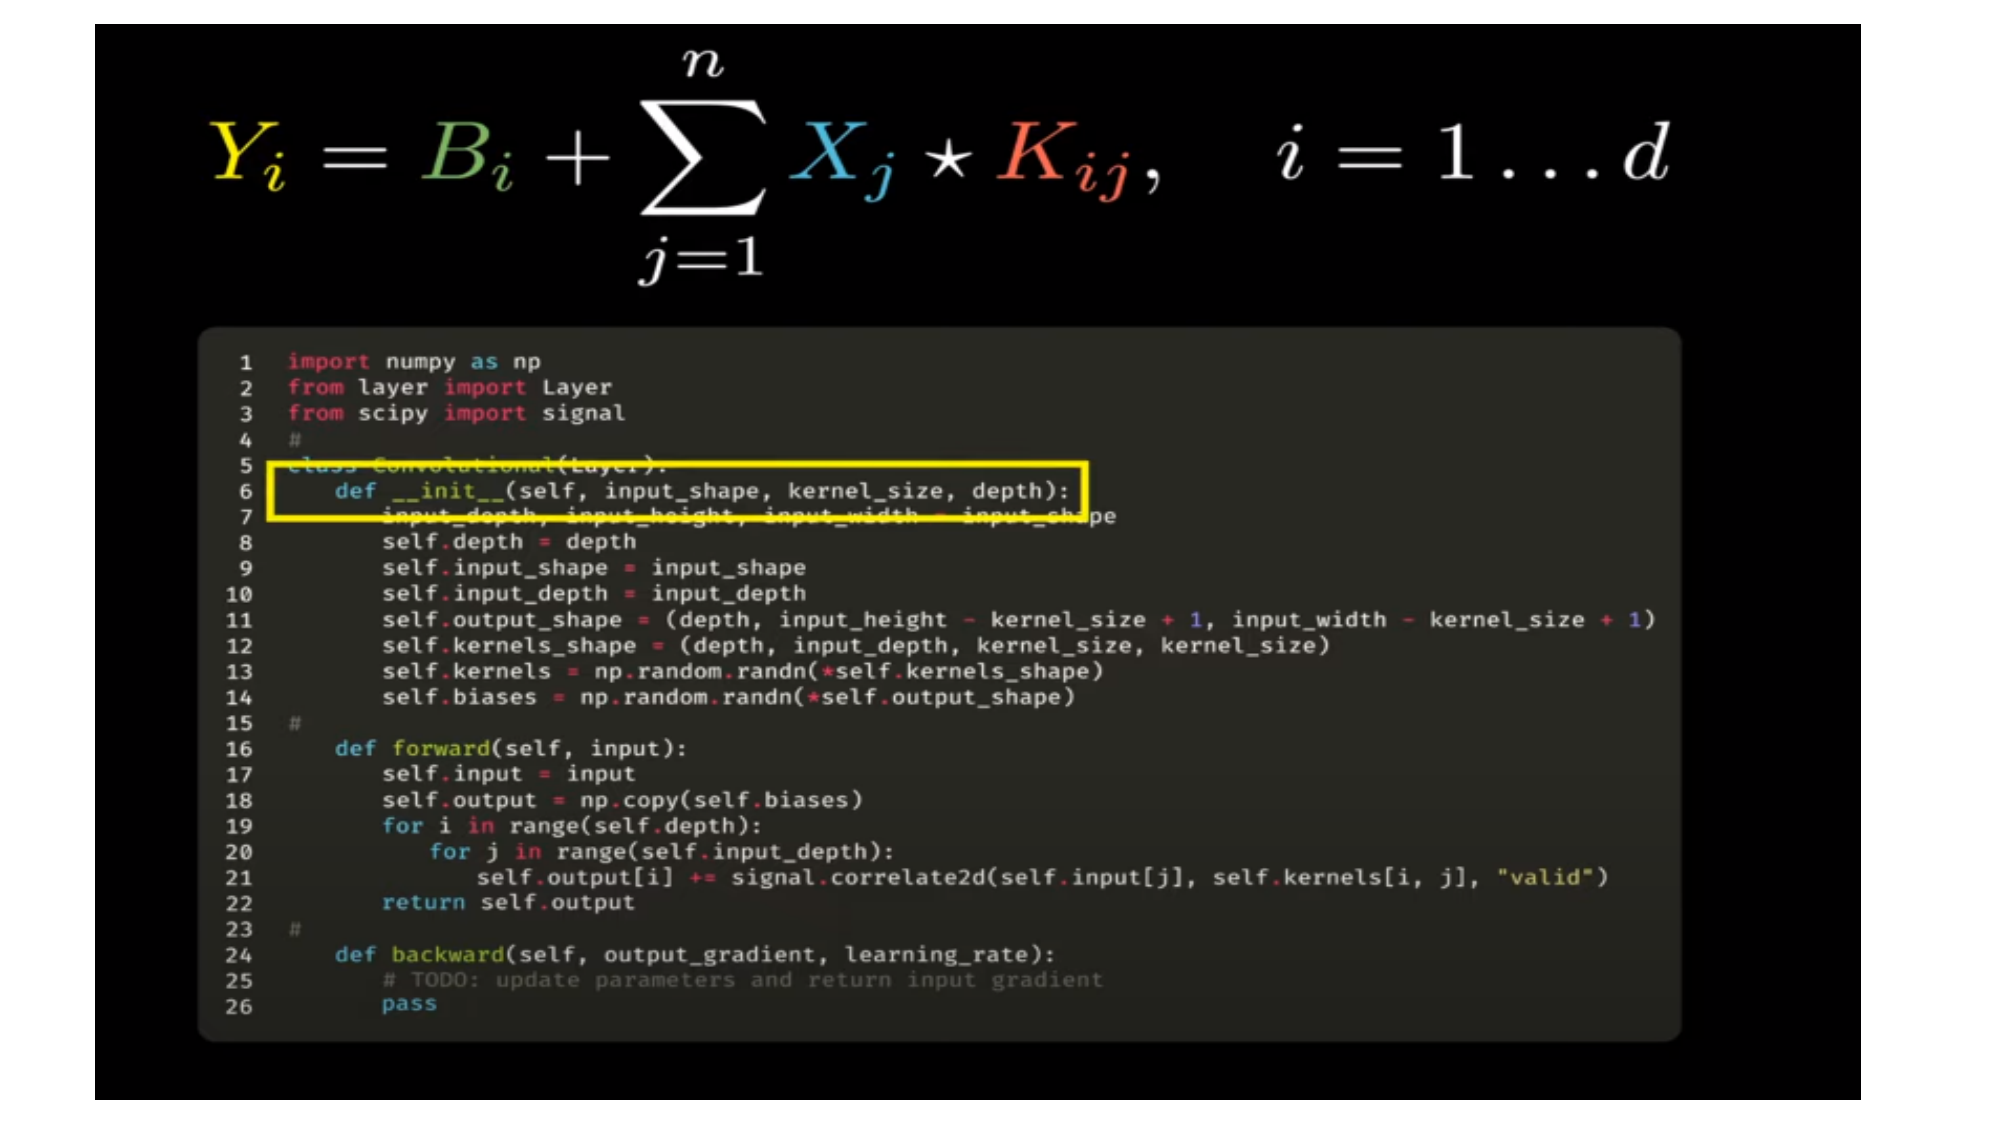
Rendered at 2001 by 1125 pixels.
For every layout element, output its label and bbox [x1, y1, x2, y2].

picture [95, 24, 1861, 1100]
